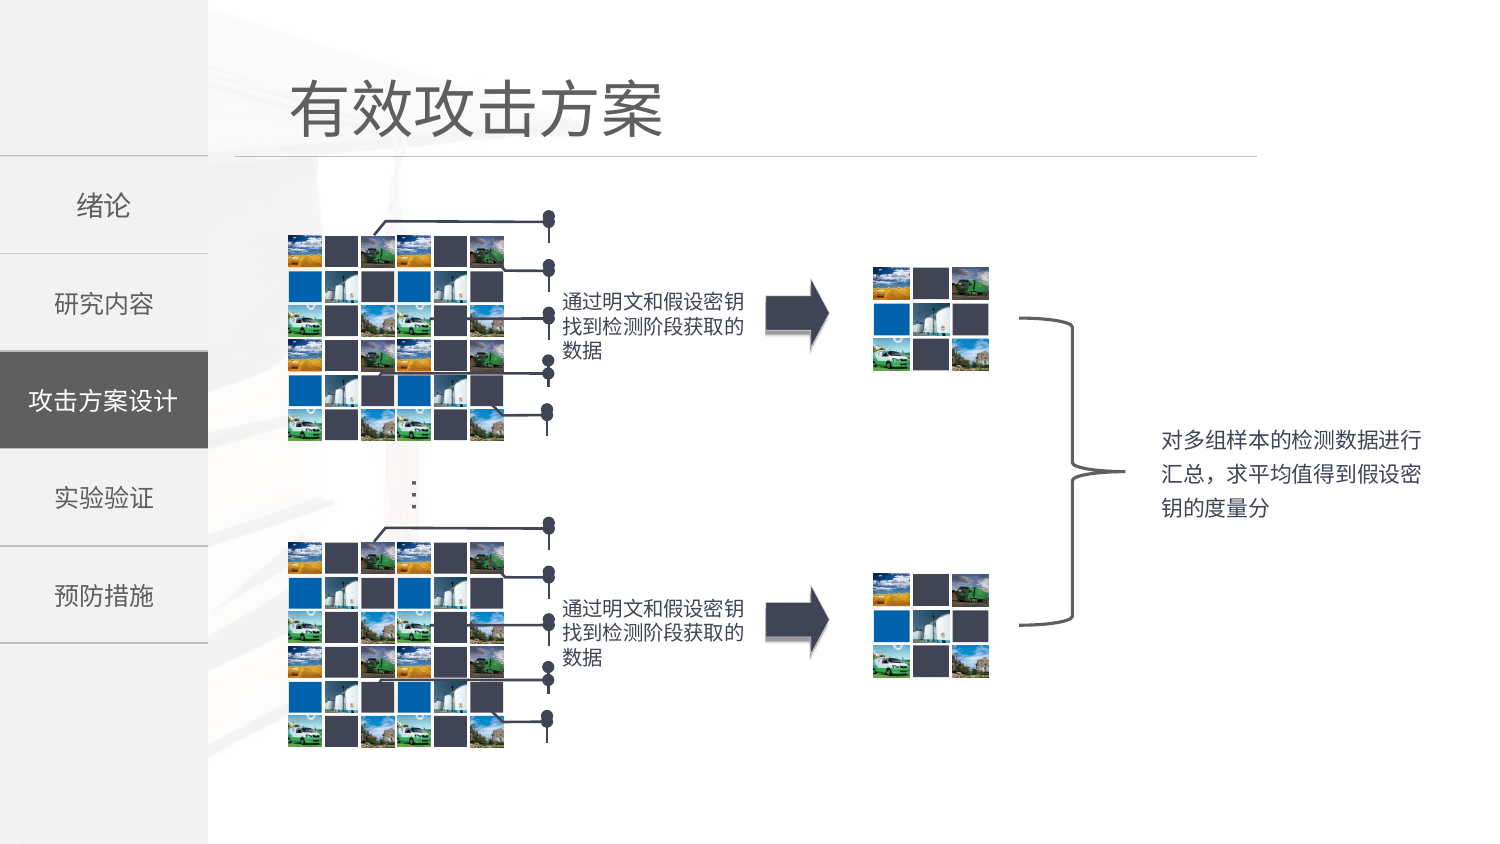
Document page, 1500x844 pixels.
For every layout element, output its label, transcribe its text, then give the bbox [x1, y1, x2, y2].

text_box [765, 585, 830, 654]
text_box … [381, 461, 457, 509]
text_box [765, 278, 830, 348]
text_box [1019, 316, 1126, 627]
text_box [873, 573, 989, 678]
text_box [288, 216, 762, 441]
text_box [873, 267, 989, 371]
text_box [288, 522, 762, 748]
